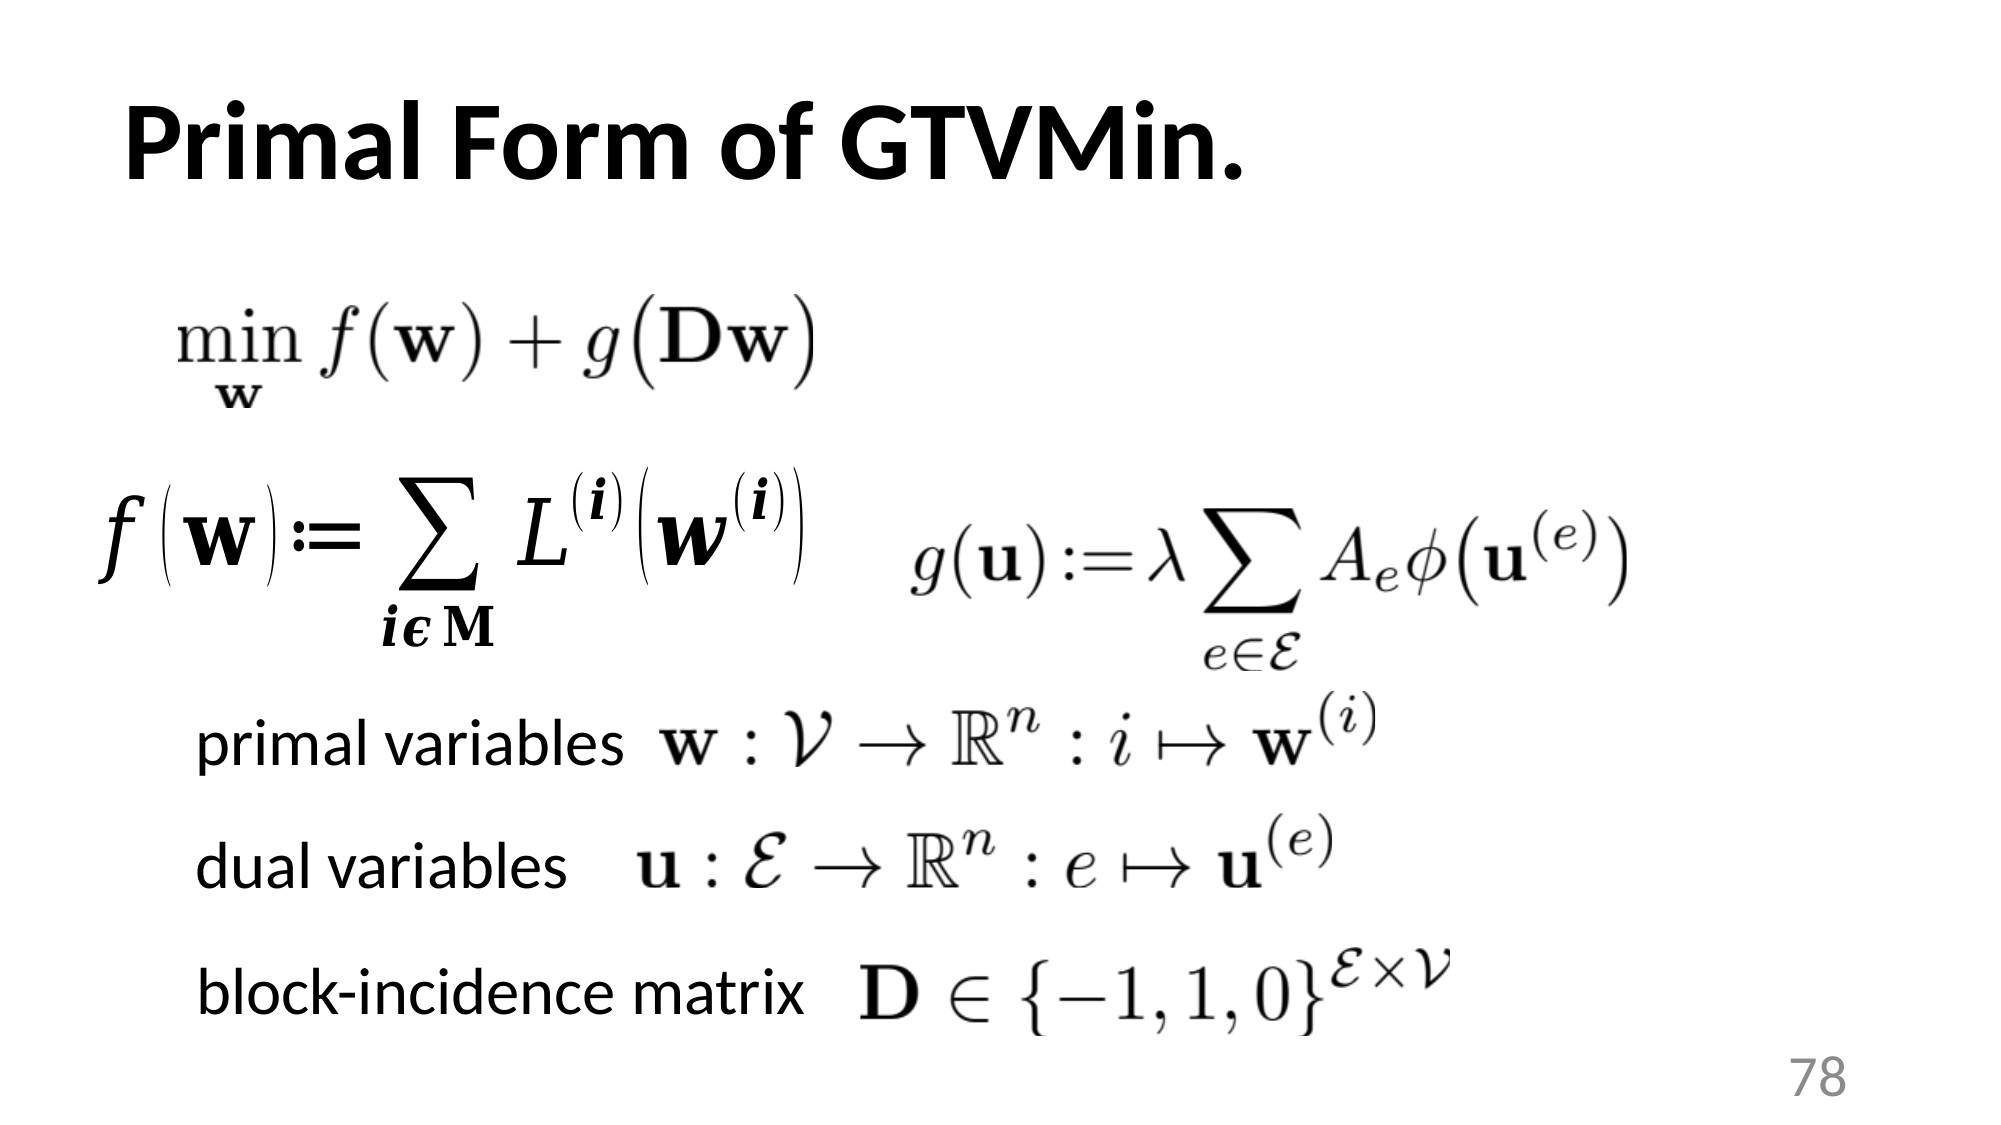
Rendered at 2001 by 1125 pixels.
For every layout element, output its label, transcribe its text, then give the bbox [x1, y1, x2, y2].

text_box dual variables [180, 814, 599, 910]
title Primal Form of GTVMin. [108, 48, 1892, 239]
picture [636, 812, 1333, 888]
picture [910, 507, 1627, 671]
picture [860, 947, 1450, 1035]
picture [658, 691, 1376, 767]
text_box block-incidence matrix [181, 940, 836, 1035]
slide_number 78 [1412, 1042, 1863, 1103]
text_box primal variables [180, 691, 656, 786]
picture [177, 294, 814, 408]
